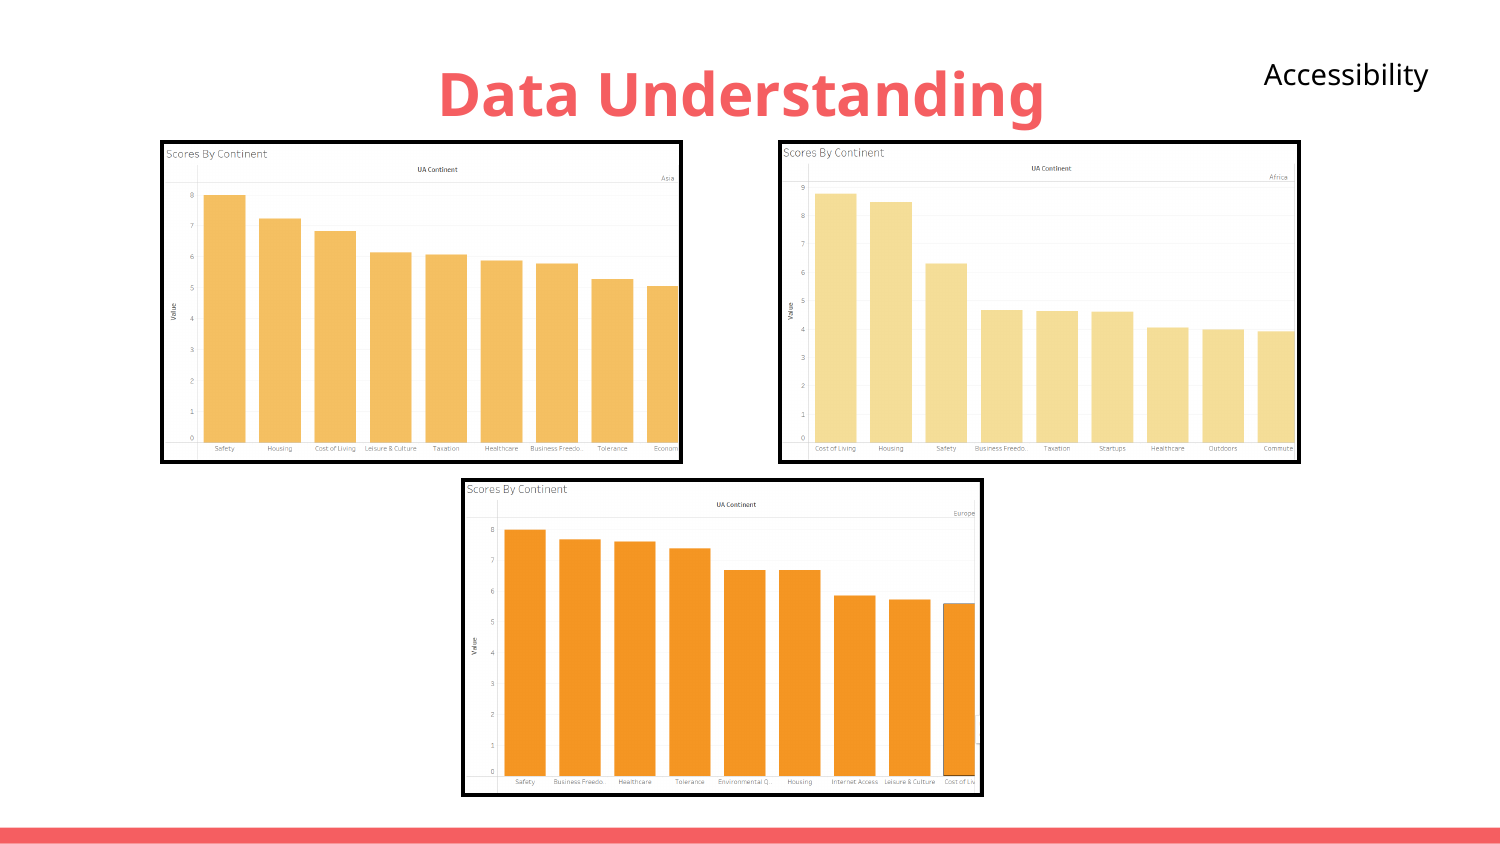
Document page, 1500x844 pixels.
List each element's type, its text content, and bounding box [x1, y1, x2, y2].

picture [464, 481, 980, 793]
title Data Understanding [51, 41, 1449, 145]
picture [163, 143, 679, 461]
text_box Accessibility [1248, 41, 1449, 107]
picture [781, 144, 1297, 461]
